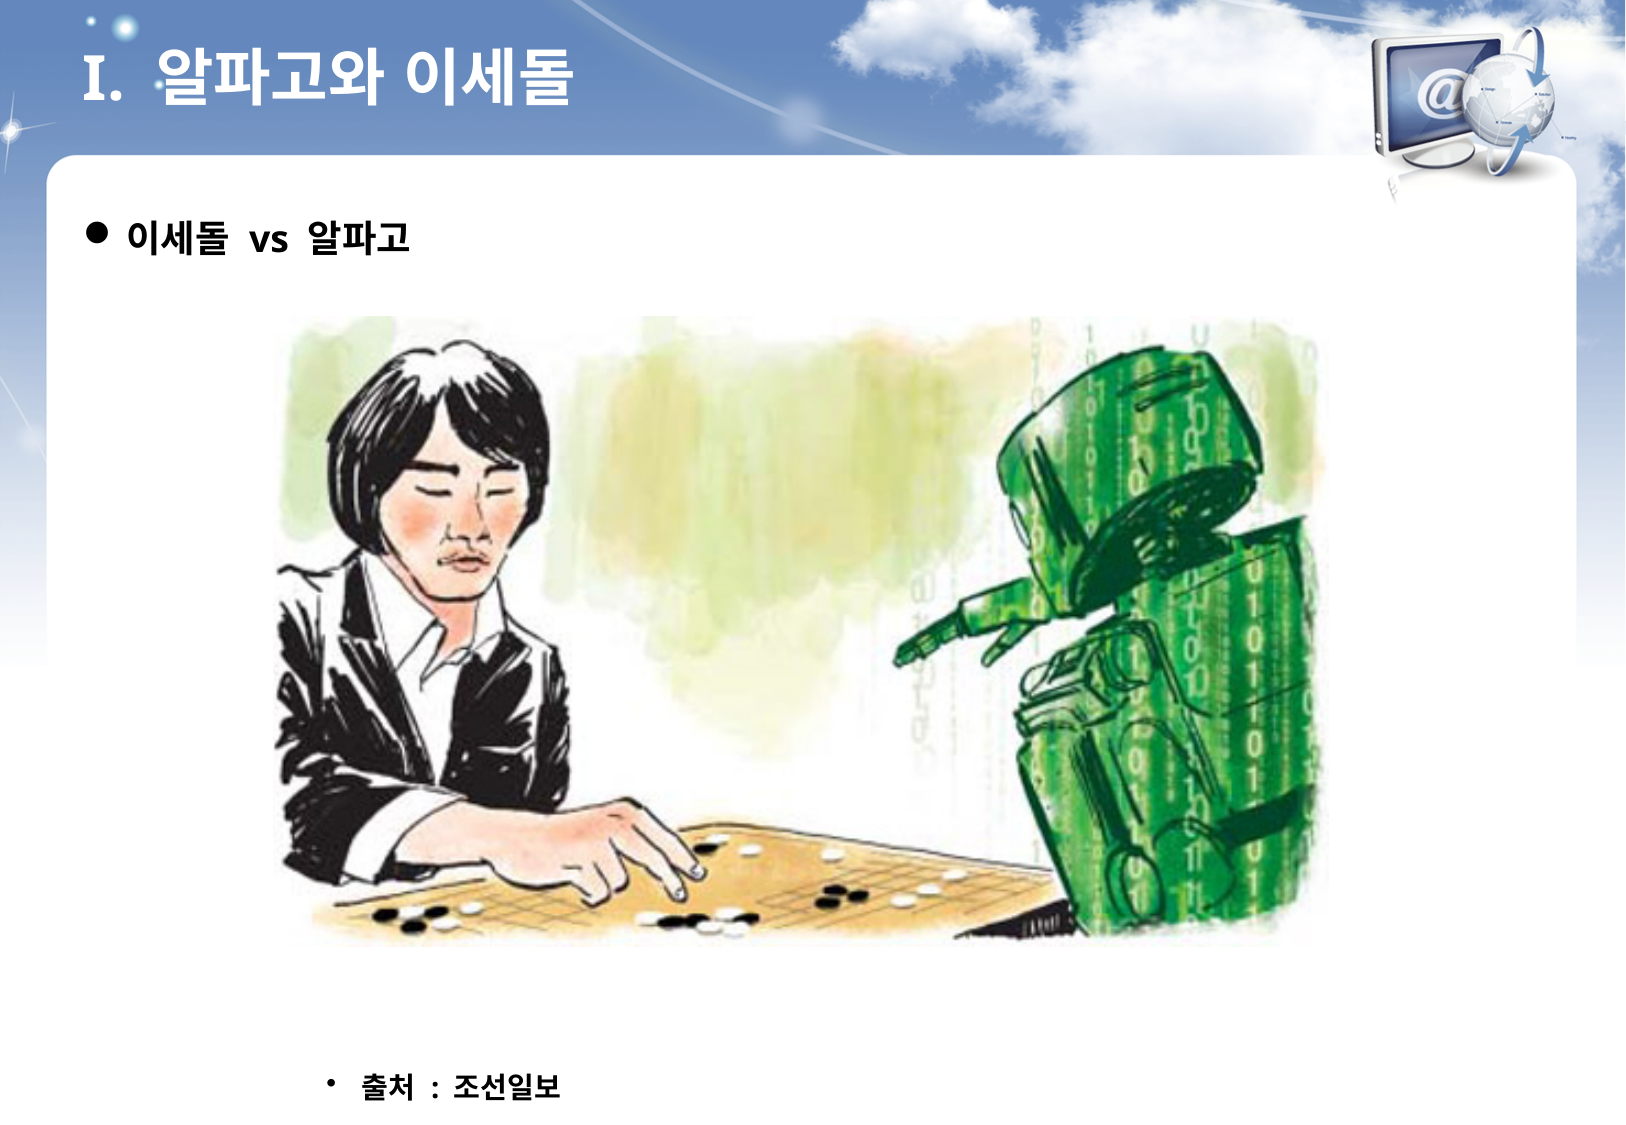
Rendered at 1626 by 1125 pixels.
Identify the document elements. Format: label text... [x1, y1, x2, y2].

text_box 출처 : 조선일보 [311, 1054, 577, 1112]
picture [0, 0, 1626, 1125]
text_box I. 알파고와 이세돌 [68, 31, 1464, 138]
title 이세돌 vs 알파고 [68, 198, 448, 402]
